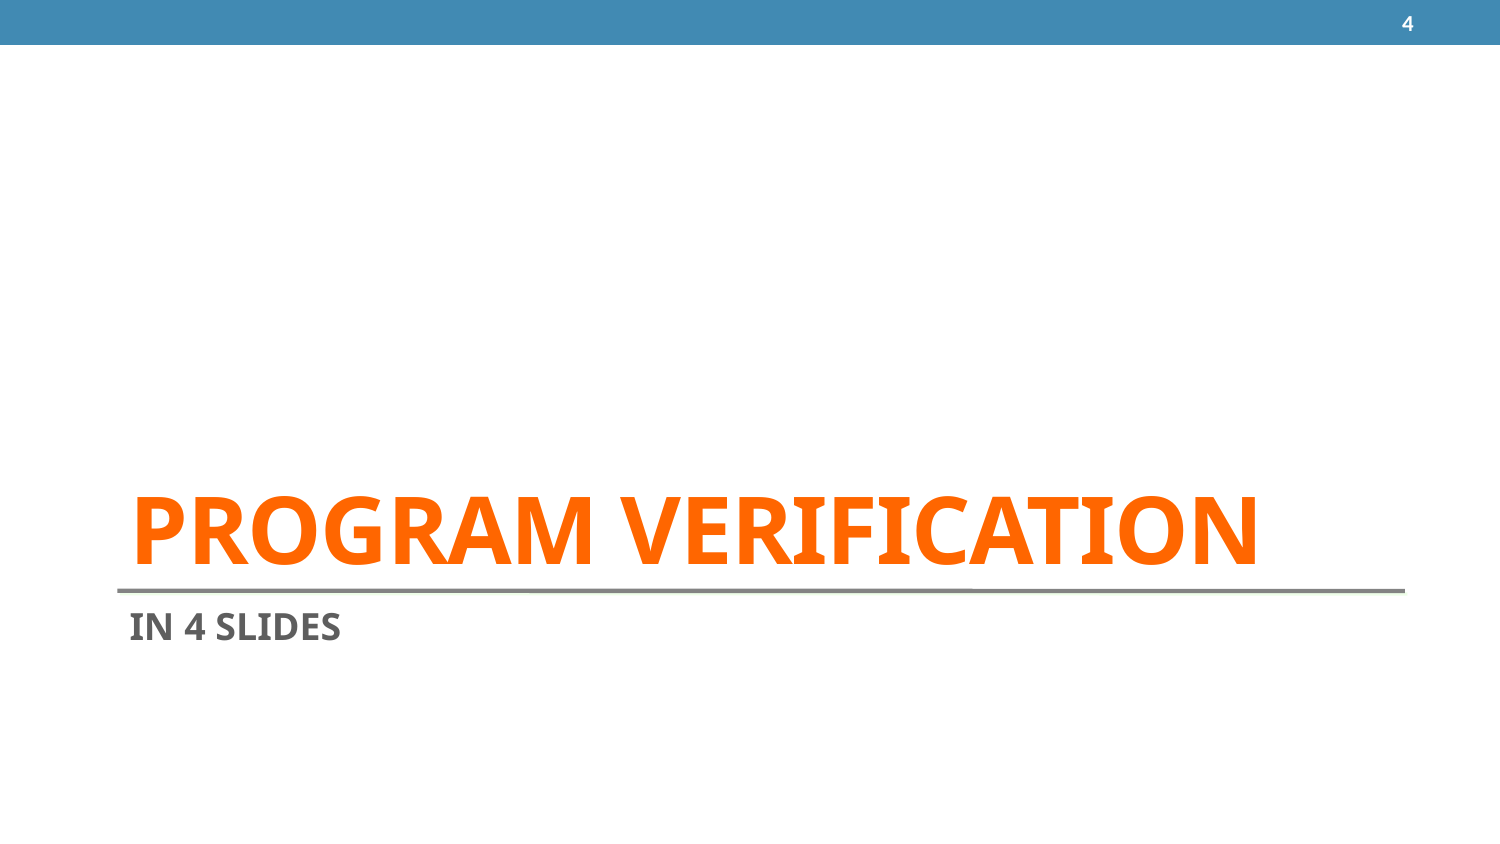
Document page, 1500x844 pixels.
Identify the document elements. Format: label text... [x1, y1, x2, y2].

slide_number 4 [1250, 2, 1425, 43]
title Program verification [118, 318, 1394, 590]
list In 4 slides [118, 597, 1394, 782]
